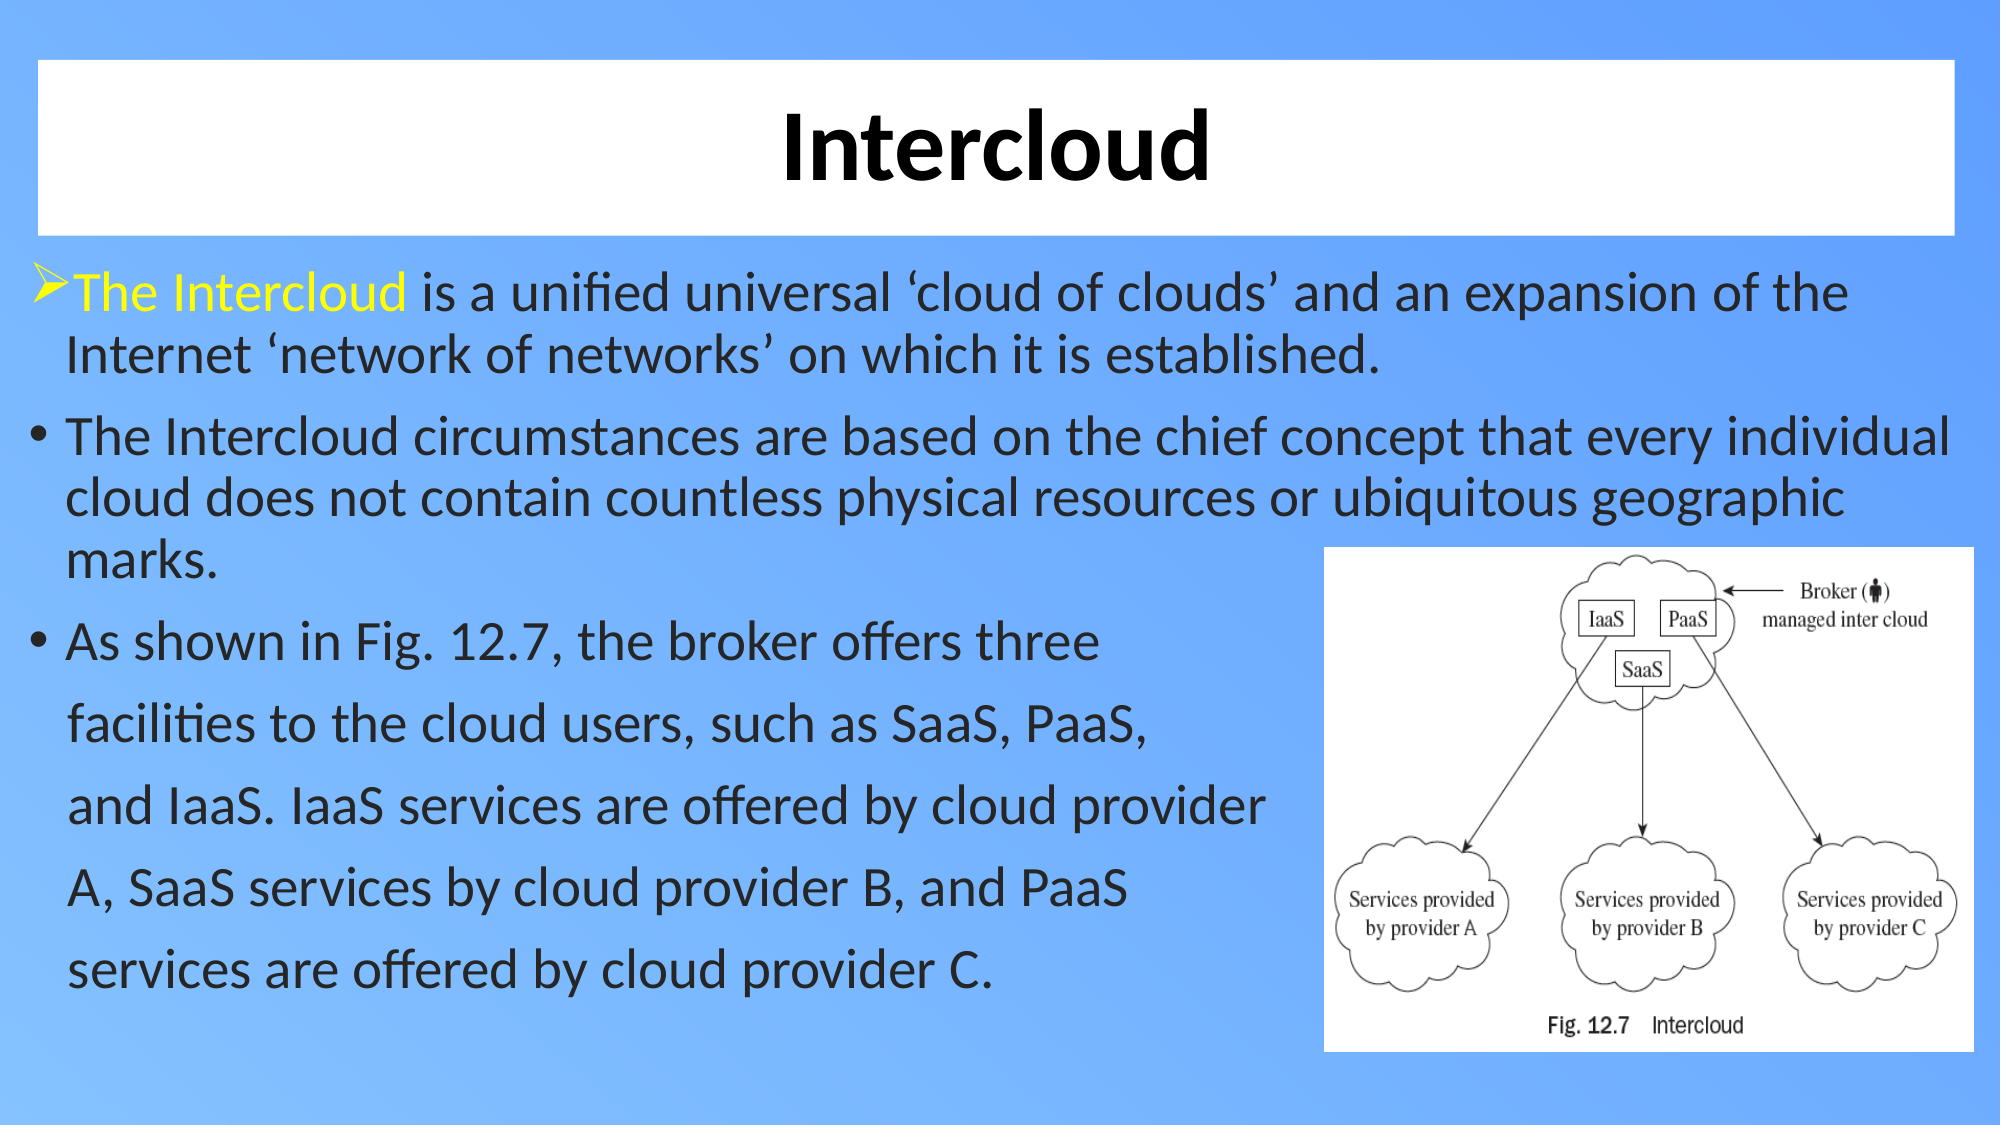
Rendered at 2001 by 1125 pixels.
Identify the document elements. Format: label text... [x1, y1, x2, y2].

picture [1324, 547, 1974, 1052]
list The Intercloud is a unified universal ‘cloud of clouds’ and an expansion of the Internet ‘network of networks’ on which it is established. The Intercloud circumstances are based on the chief concept that every individual cloud does not contain countless physical resources or ubiquitous geographic marks. As shown in Fig. 12.7, the broker offers three facilities to the cloud users, such as SaaS, PaaS, and IaaS. IaaS services are offered by cloud provider A, SaaS services by cloud provider B, and PaaS services are offered by cloud provider C. [13, 254, 1980, 1014]
title Intercloud [38, 59, 1955, 236]
